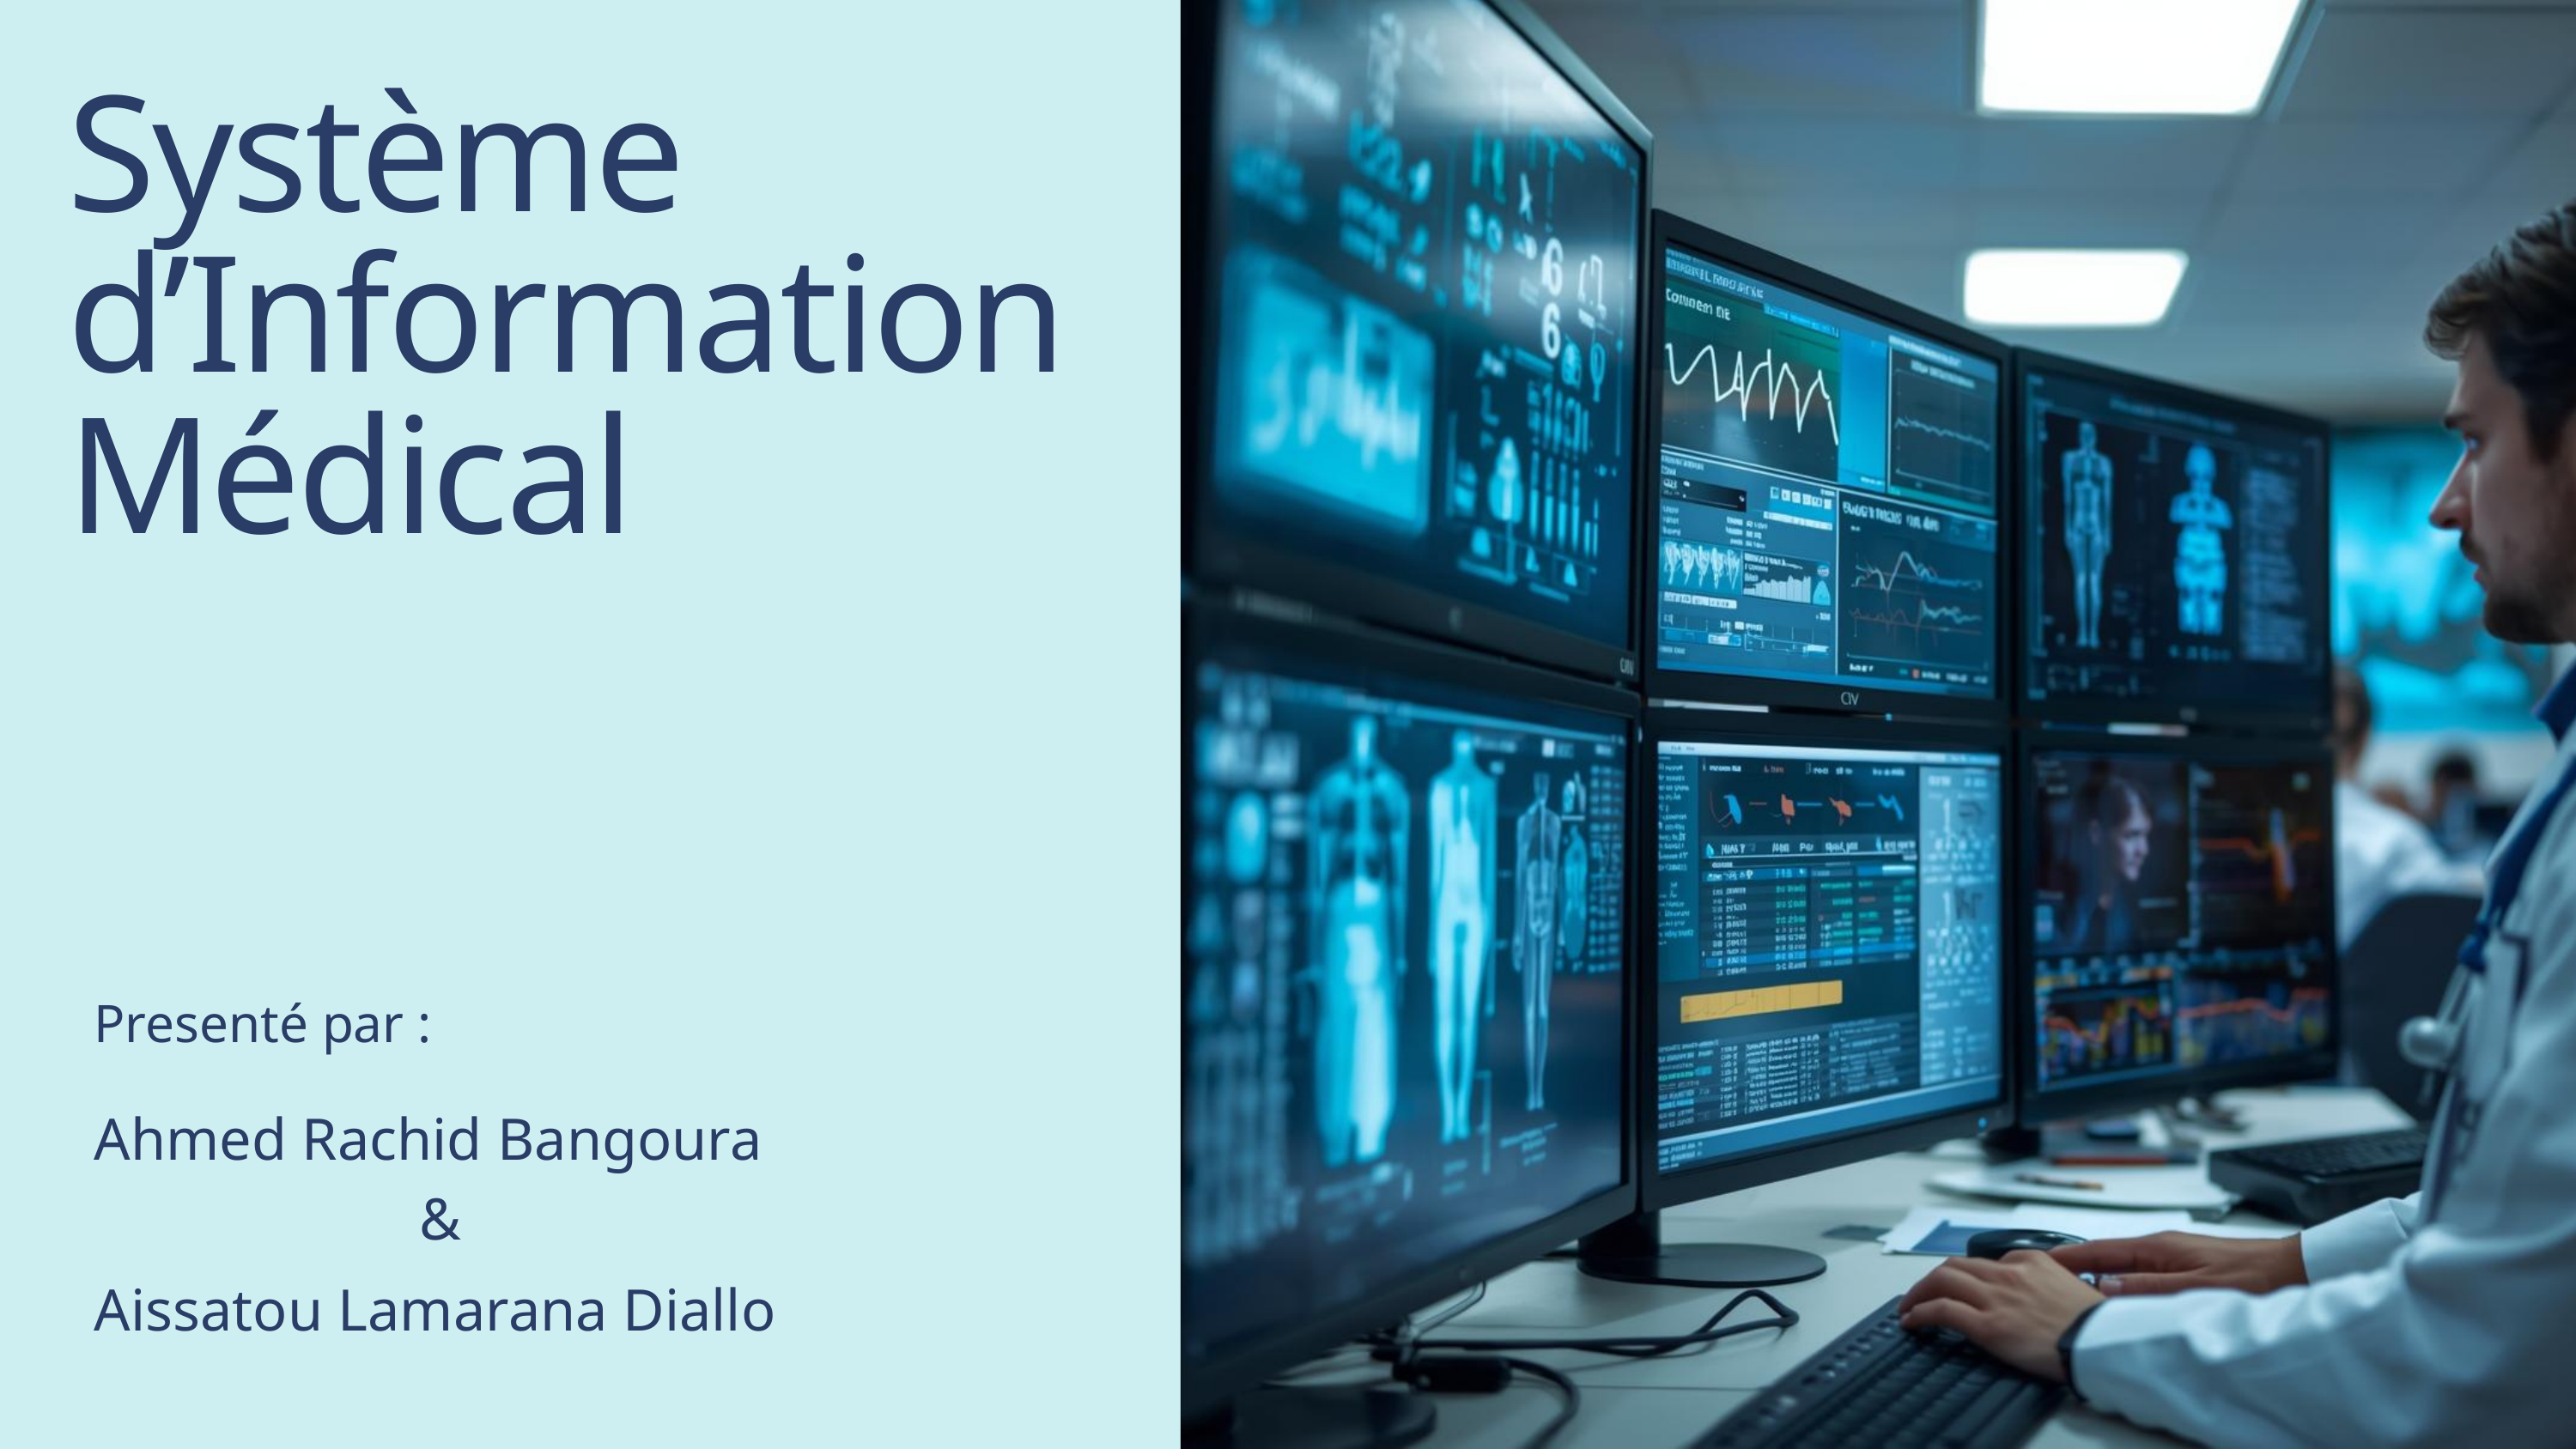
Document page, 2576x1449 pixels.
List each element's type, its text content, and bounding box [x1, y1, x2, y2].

text_box [1180, 0, 2576, 1449]
text_box Presenté par : [94, 979, 1103, 1090]
text_box Système d’Information Médical [67, 82, 1180, 566]
text_box Aissatou Lamarana Diallo [94, 1261, 1207, 1343]
text_box Ahmed Rachid Bangoura & [94, 1090, 1207, 1252]
